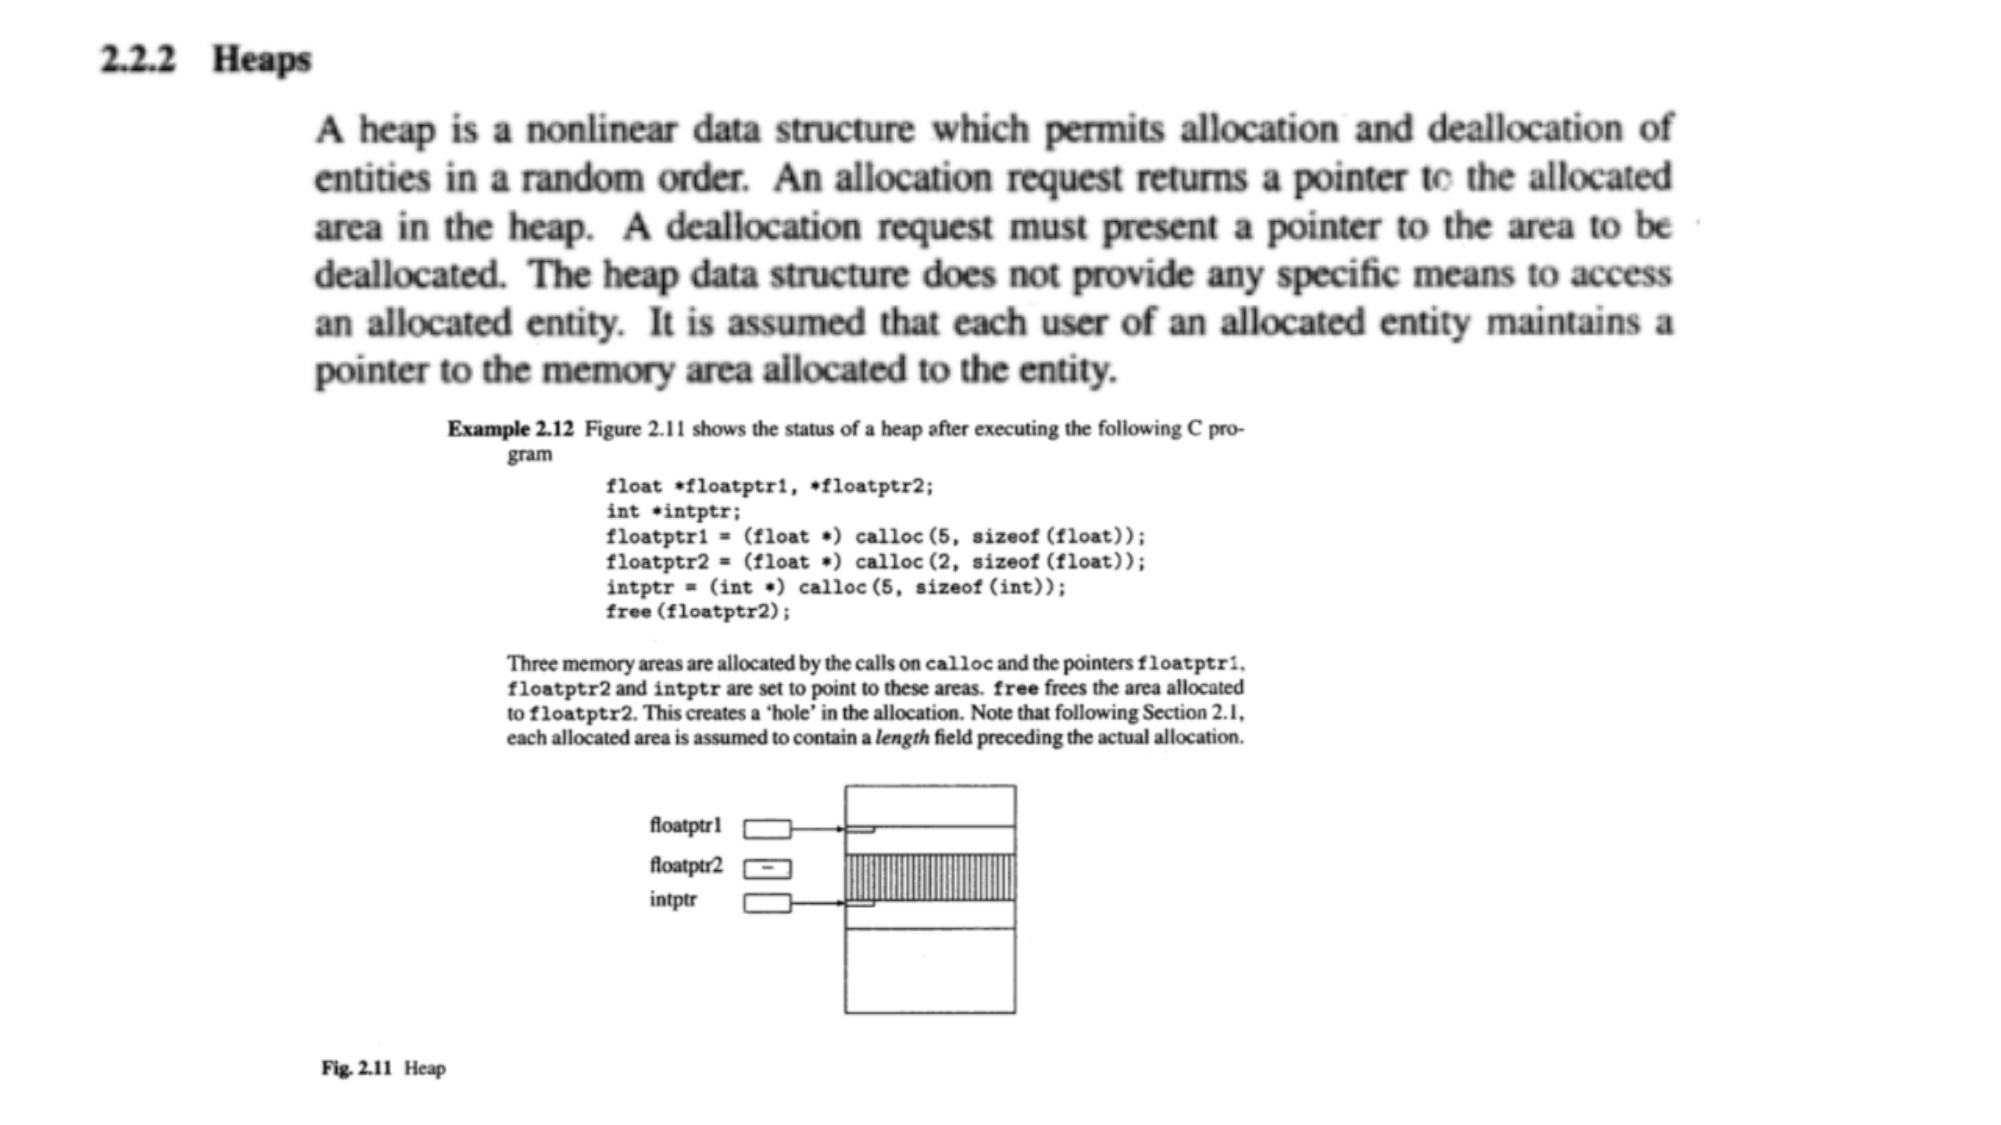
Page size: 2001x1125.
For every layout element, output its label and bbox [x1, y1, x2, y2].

picture [82, 20, 1700, 1097]
